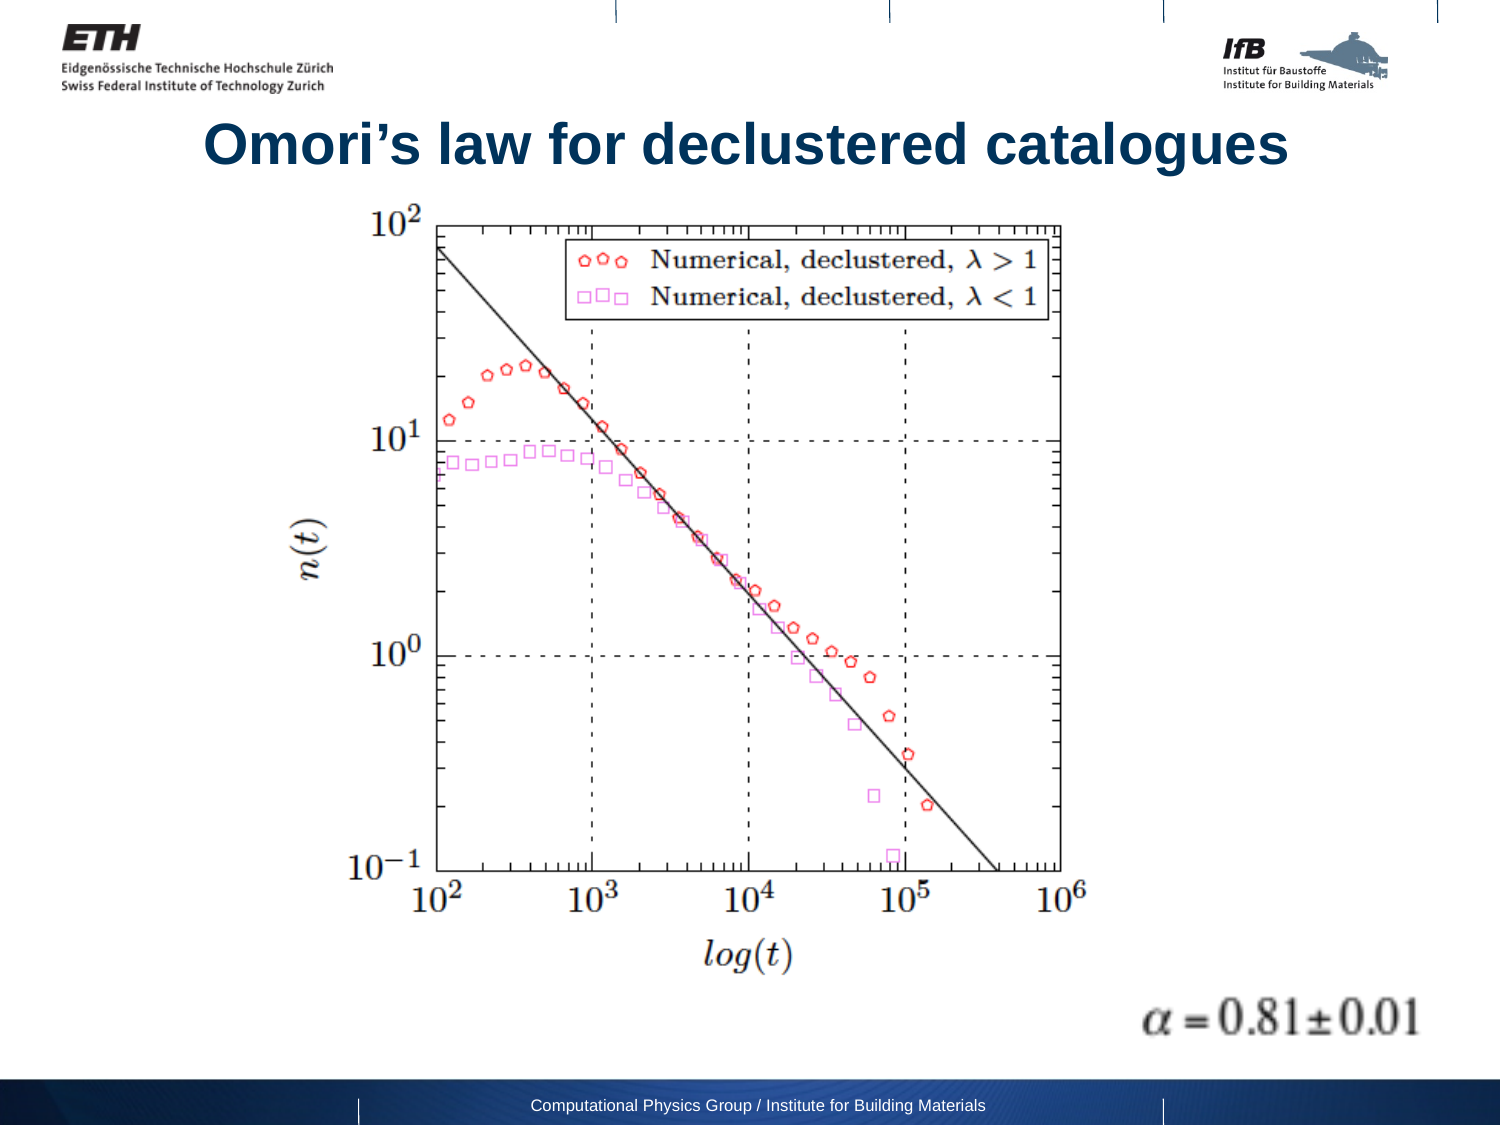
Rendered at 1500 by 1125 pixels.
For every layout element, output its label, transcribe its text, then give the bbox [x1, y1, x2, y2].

picture [0, 1078, 1500, 1125]
picture [235, 187, 1140, 992]
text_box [1137, 992, 1425, 1040]
footer Computational Physics Group / Institute for Building Materials [367, 1088, 1151, 1125]
picture [62, 24, 333, 94]
picture [1223, 31, 1389, 93]
title Omori’s law for declustered catalogues [59, 108, 1435, 184]
